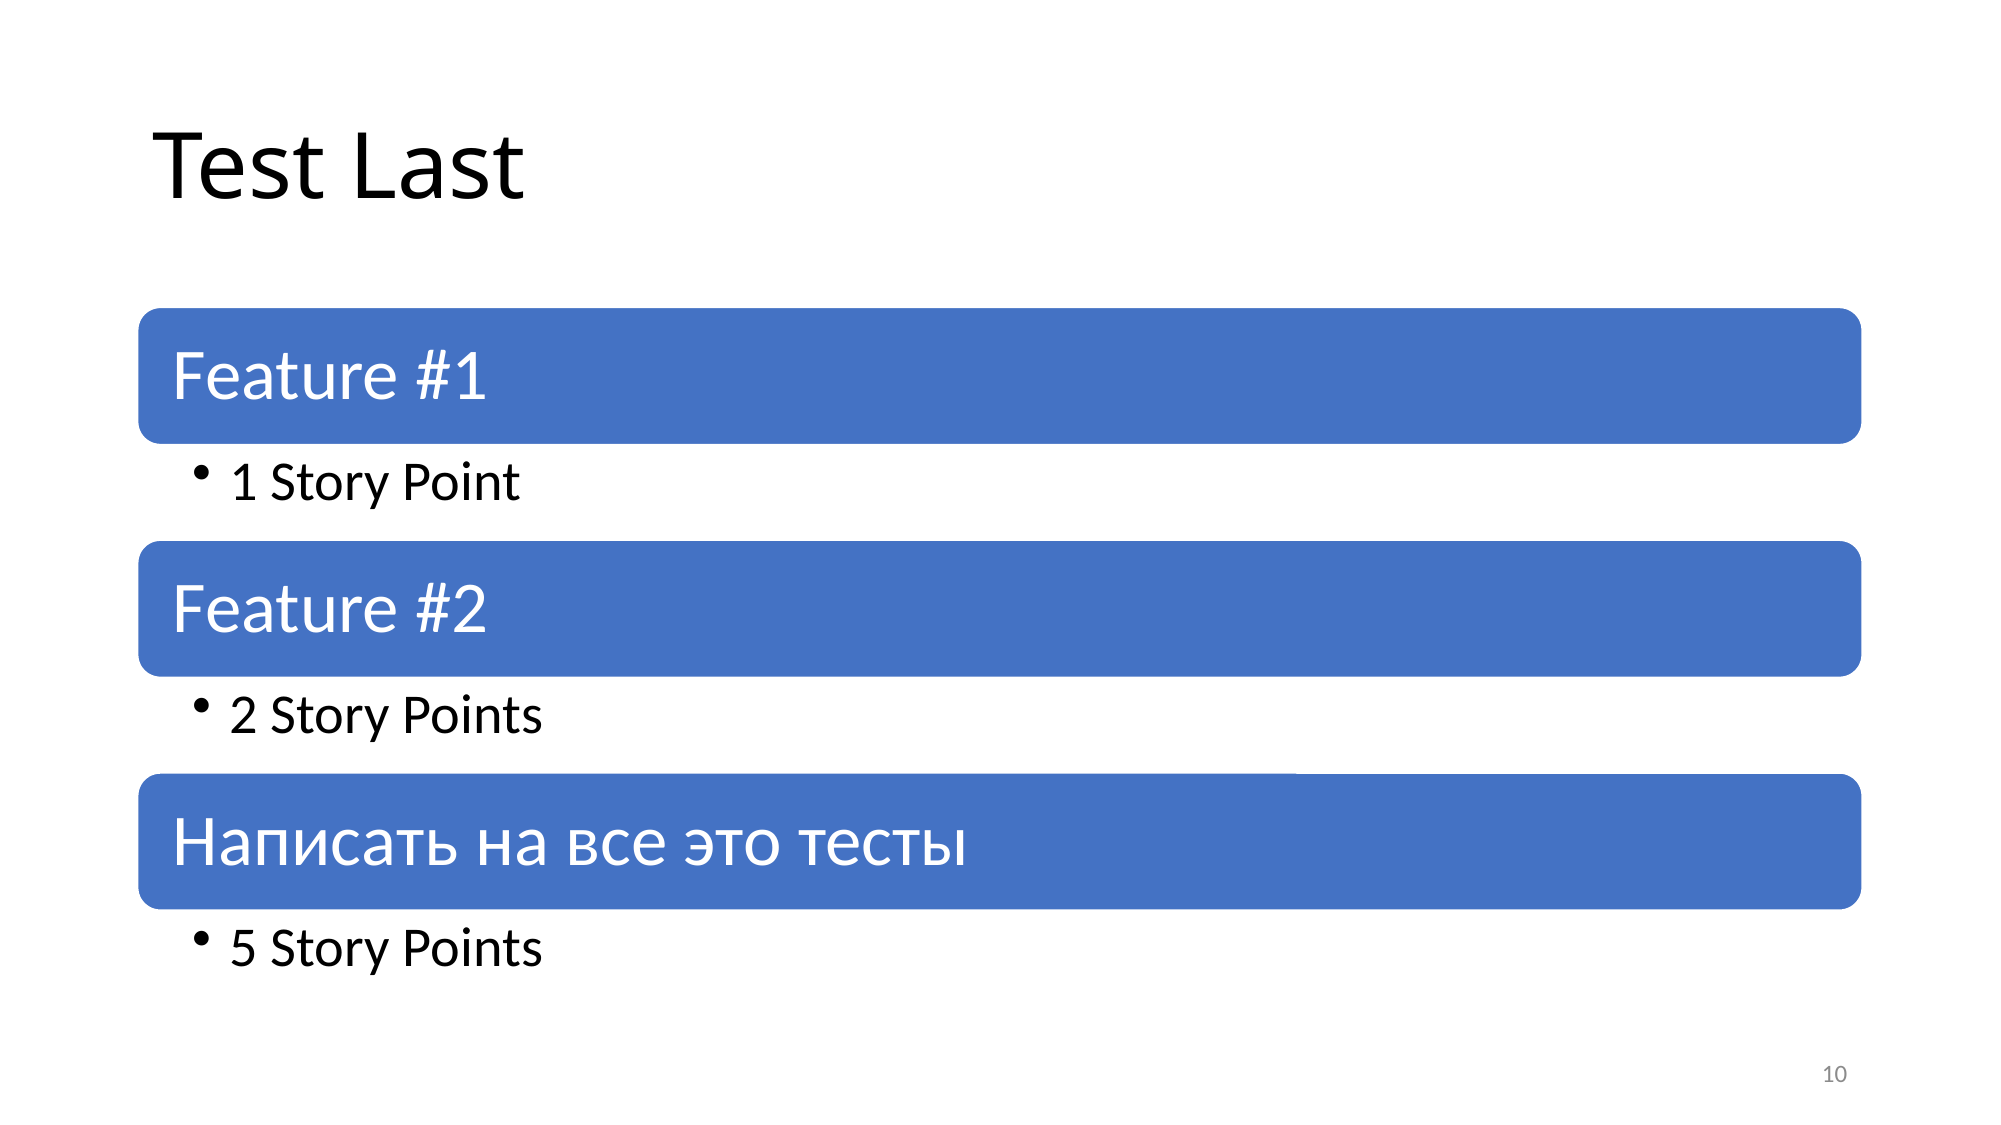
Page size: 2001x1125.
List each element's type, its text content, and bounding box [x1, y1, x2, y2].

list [137, 299, 1863, 1014]
slide_number 10 [1412, 1042, 1863, 1103]
title Test Last [137, 59, 1863, 278]
